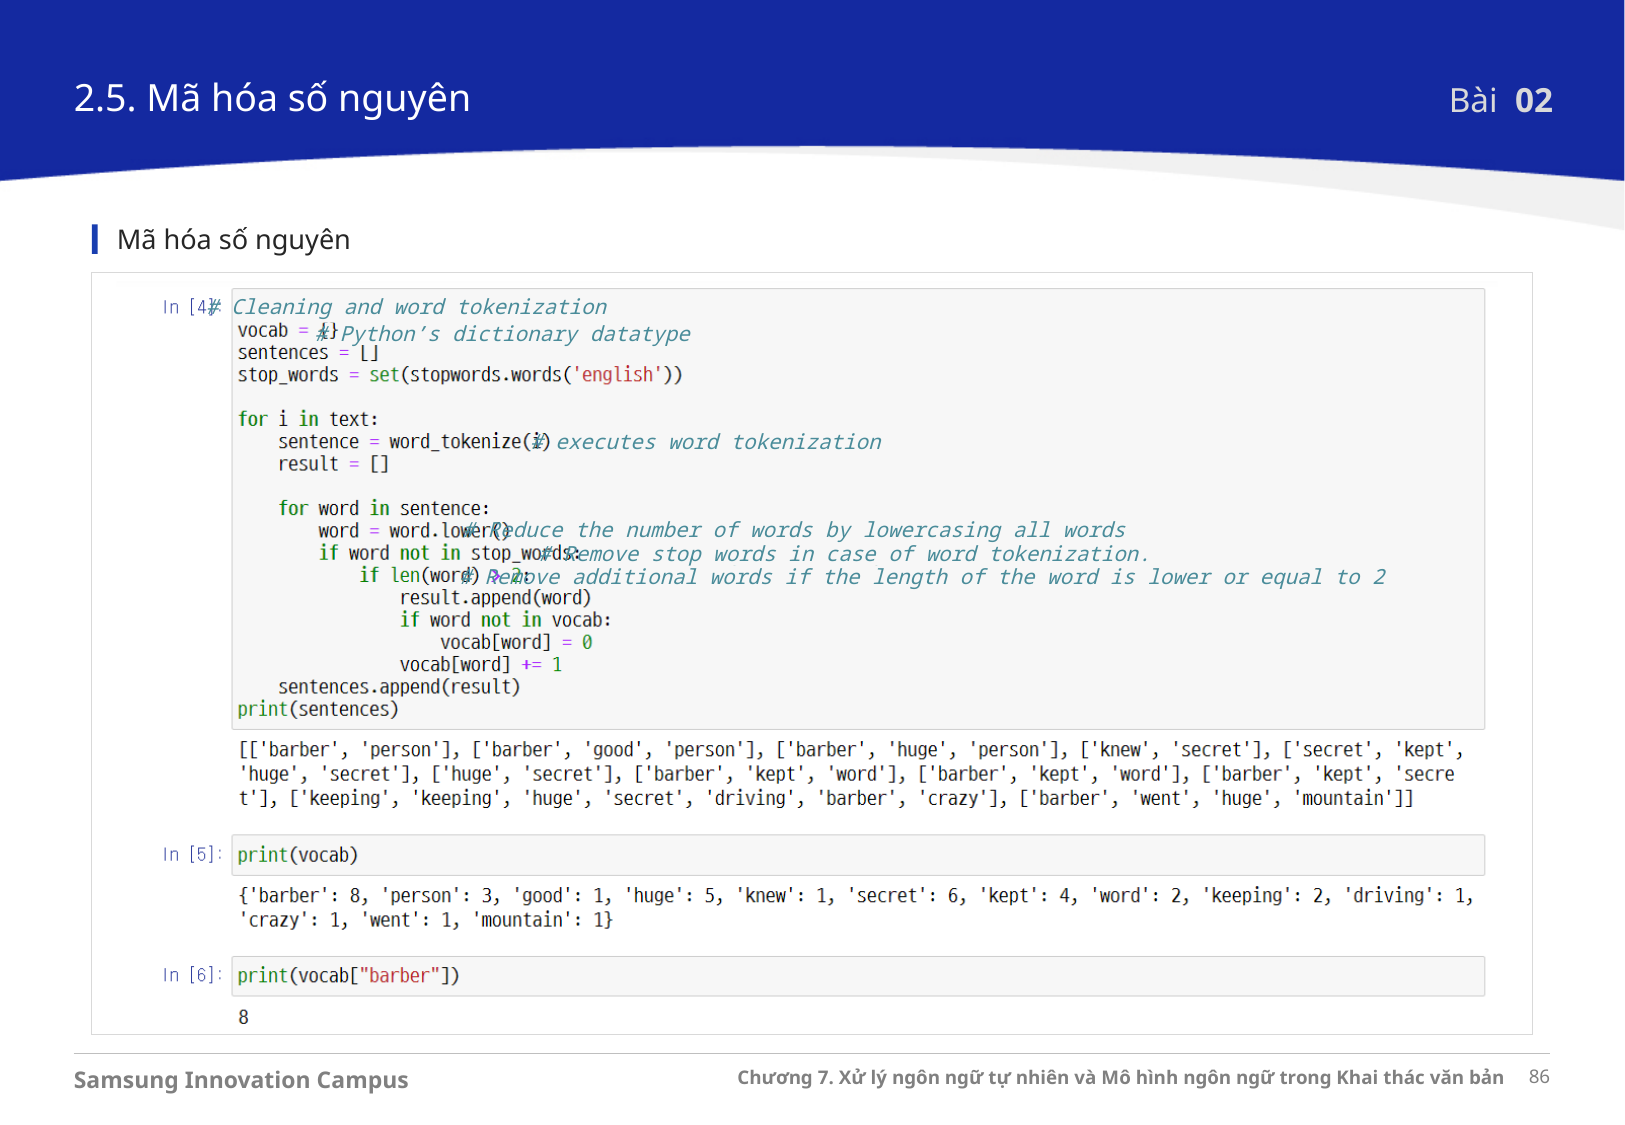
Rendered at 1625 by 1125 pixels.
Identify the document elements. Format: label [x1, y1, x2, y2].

text_box [91, 222, 1533, 256]
text_box [73, 73, 1554, 120]
text_box [91, 272, 1533, 1035]
picture [0, 0, 1625, 1125]
